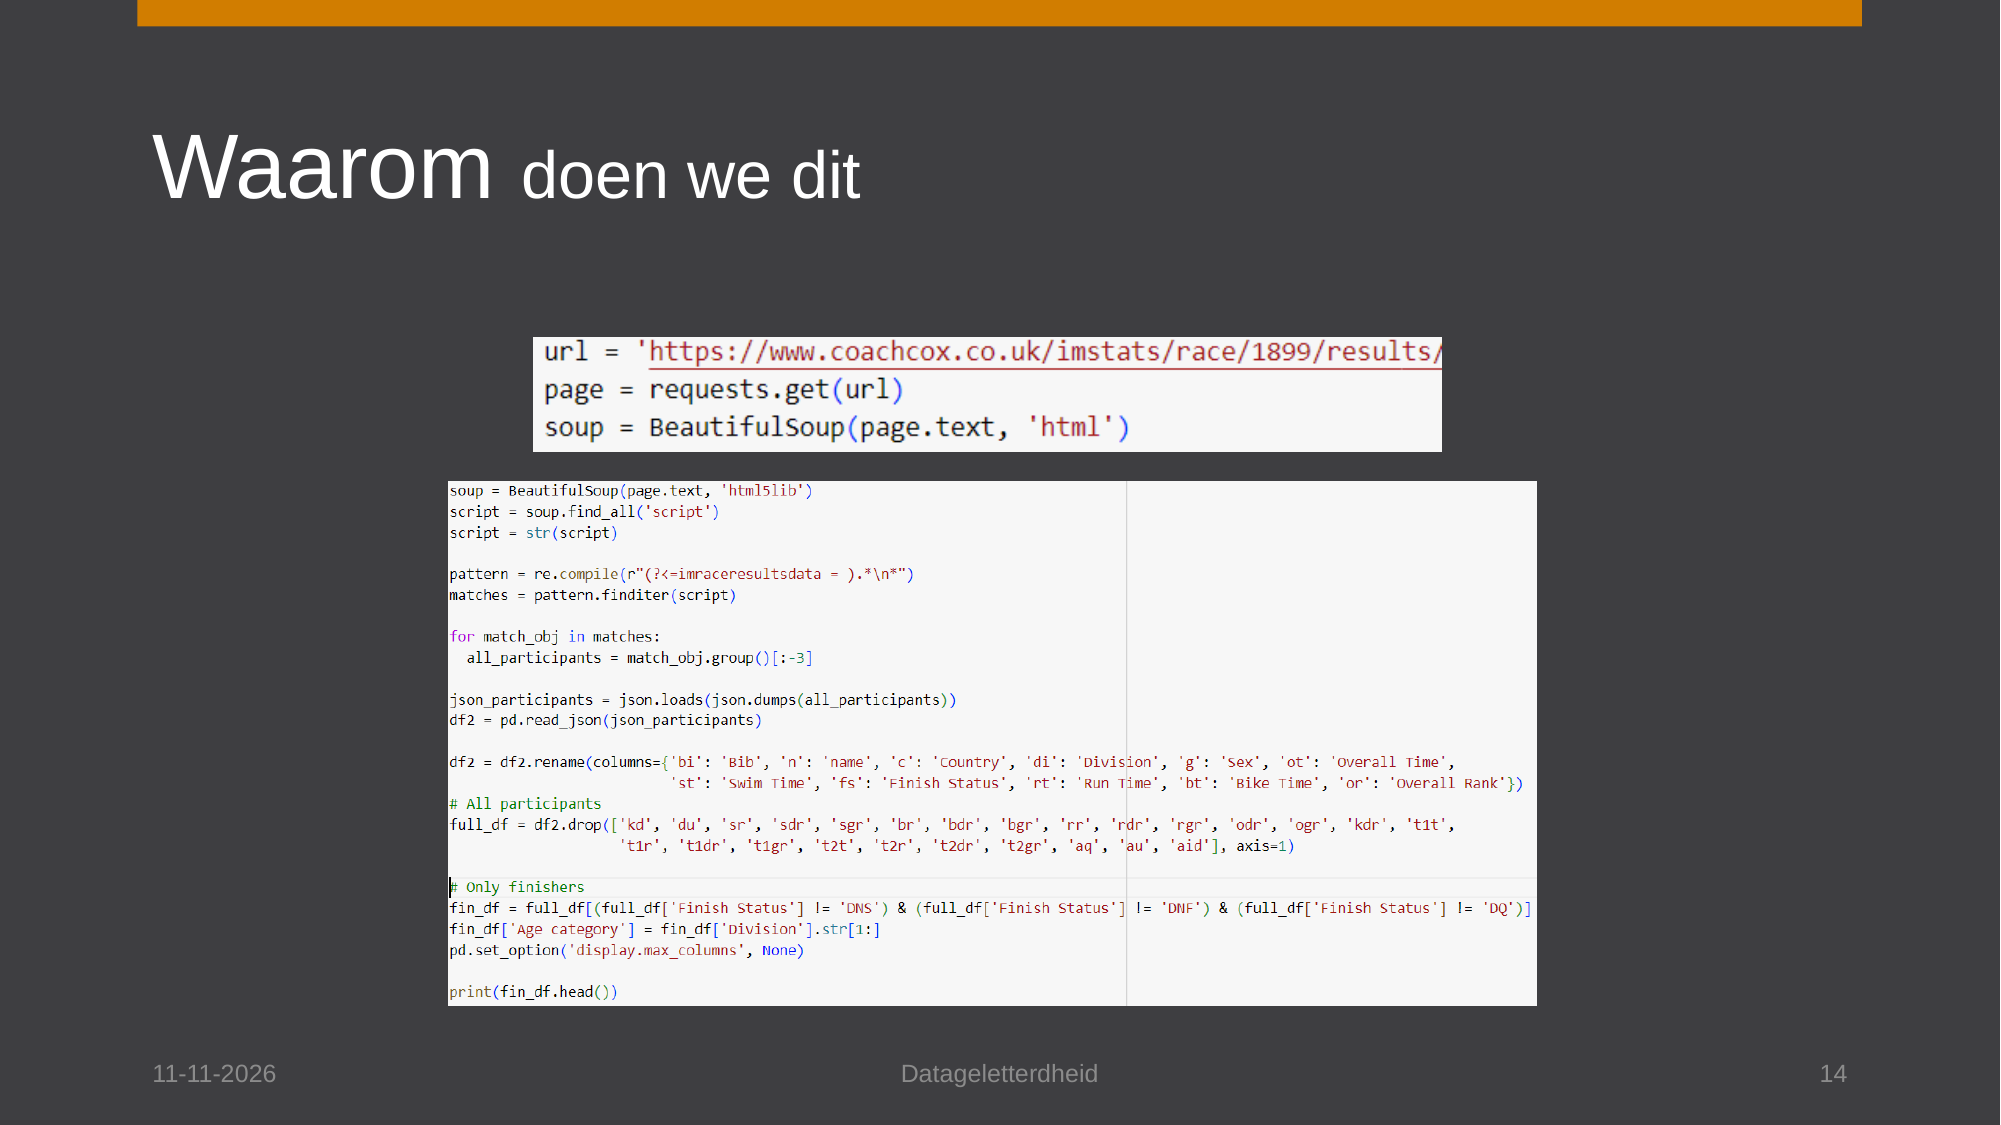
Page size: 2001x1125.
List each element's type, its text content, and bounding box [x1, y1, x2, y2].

title Waarom doen we dit [137, 59, 1863, 278]
slide_number 14 [1412, 1042, 1863, 1103]
picture [448, 481, 1537, 1006]
picture [533, 337, 1442, 452]
footer Datageletterdheid [662, 1042, 1338, 1103]
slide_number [137, 1042, 588, 1103]
list [137, 299, 988, 1014]
